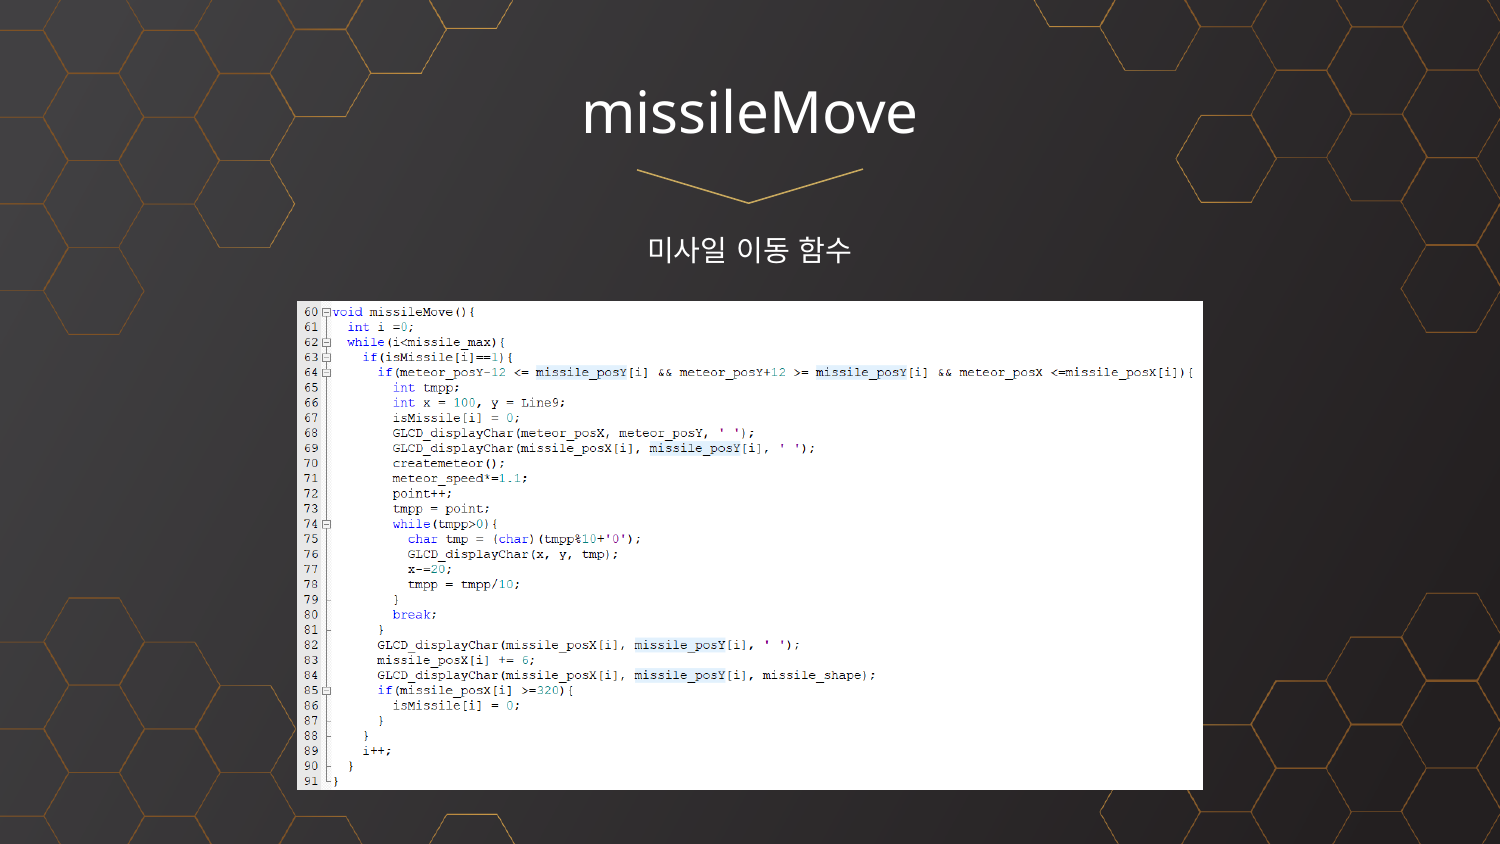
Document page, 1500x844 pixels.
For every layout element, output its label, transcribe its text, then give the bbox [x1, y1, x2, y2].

picture [0, 0, 1500, 844]
text_box 미사일 이동 함수 [502, 225, 998, 275]
text_box [637, 169, 864, 204]
title missileMove [492, 60, 1008, 164]
